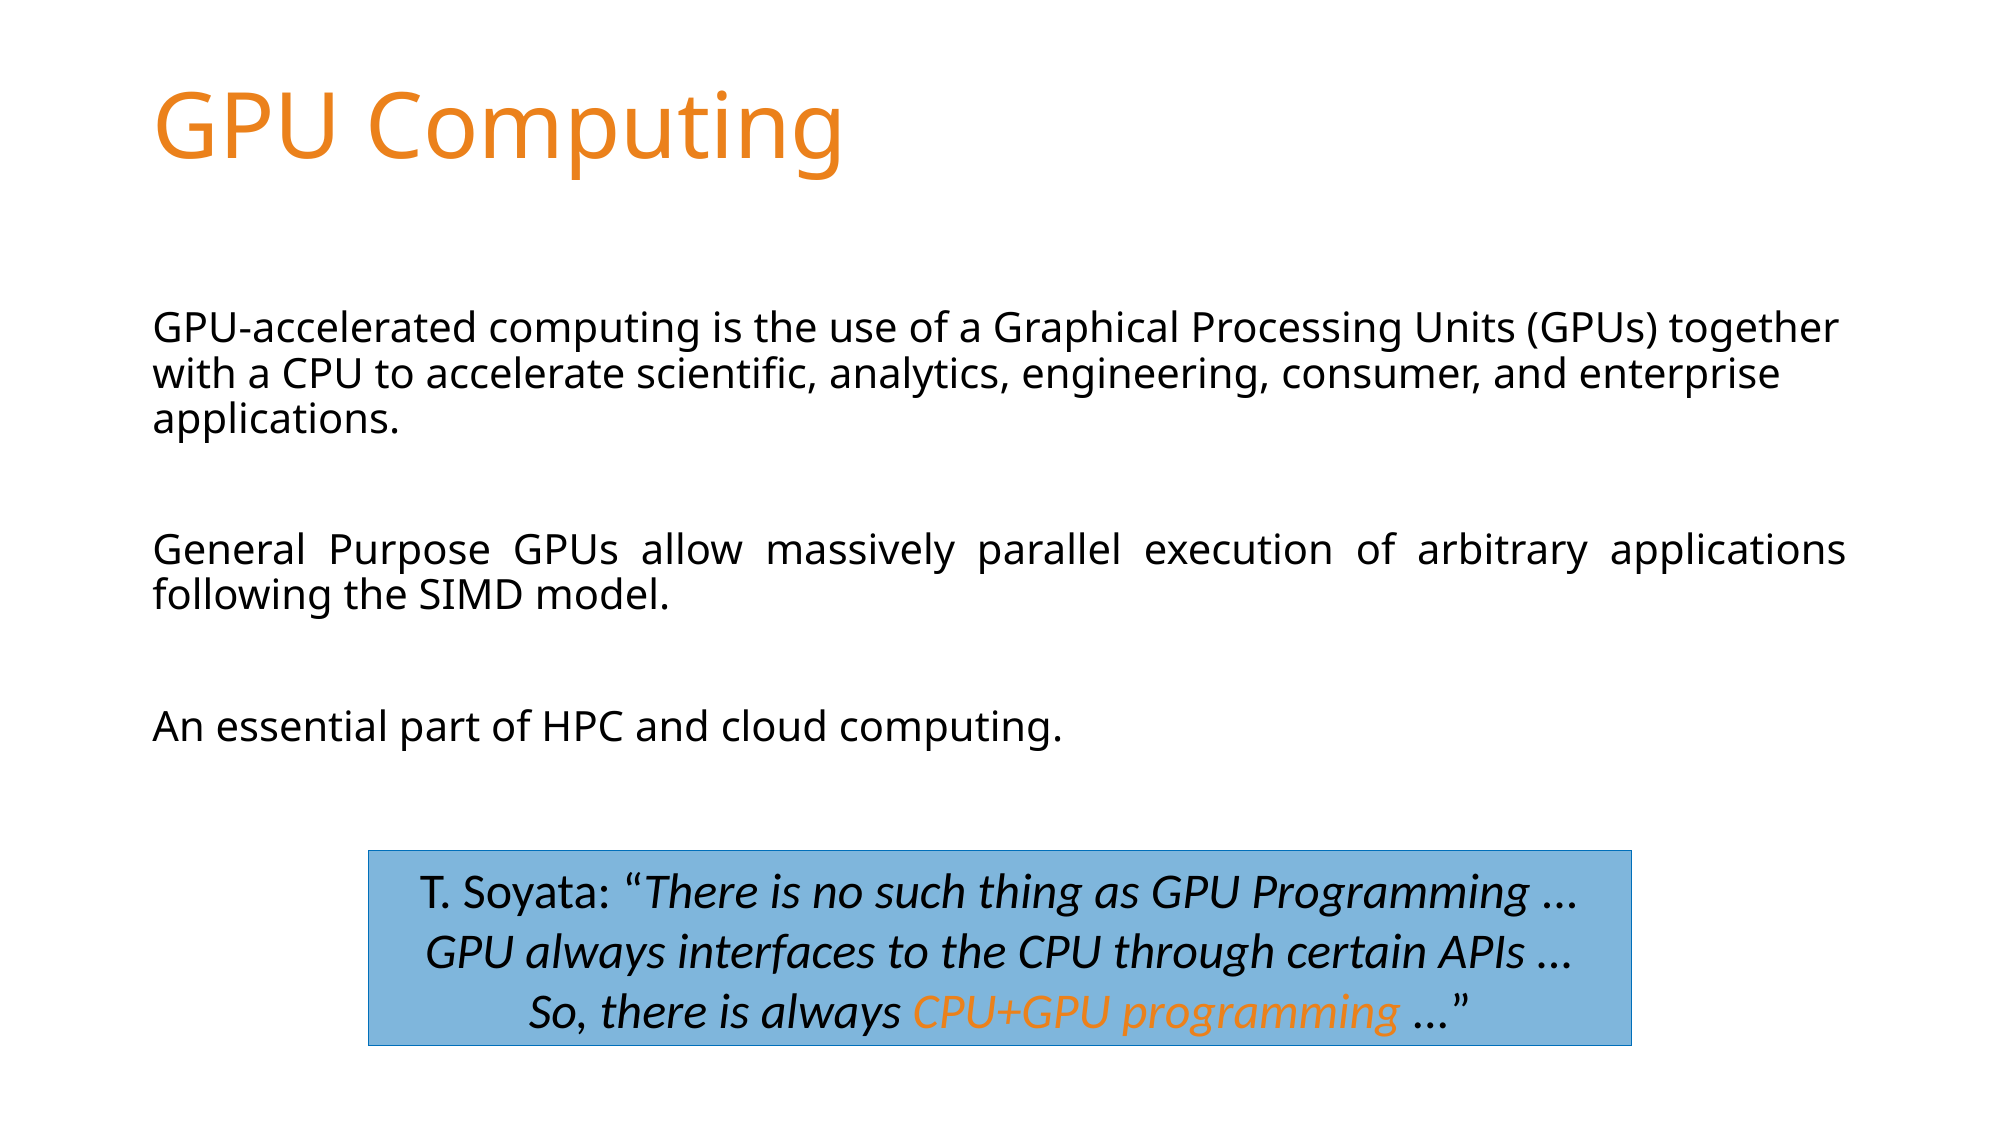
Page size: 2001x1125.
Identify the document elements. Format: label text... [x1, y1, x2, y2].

text_box T. Soyata: “There is no such thing as GPU Programming ... GPU always interfaces to the CPU through certain APIs ... So, there is always CPU+GPU programming ...” [368, 850, 1632, 1046]
title GPU Computing [137, 20, 1863, 238]
list GPU-accelerated computing is the use of a Graphical Processing Units (GPUs) together with a CPU to accelerate scientific, analytics, engineering, consumer, and enterprise applications. General Purpose GPUs allow massively parallel execution of arbitrary applications following the SIMD model. An essential part of HPC and cloud computing. [137, 299, 1863, 851]
